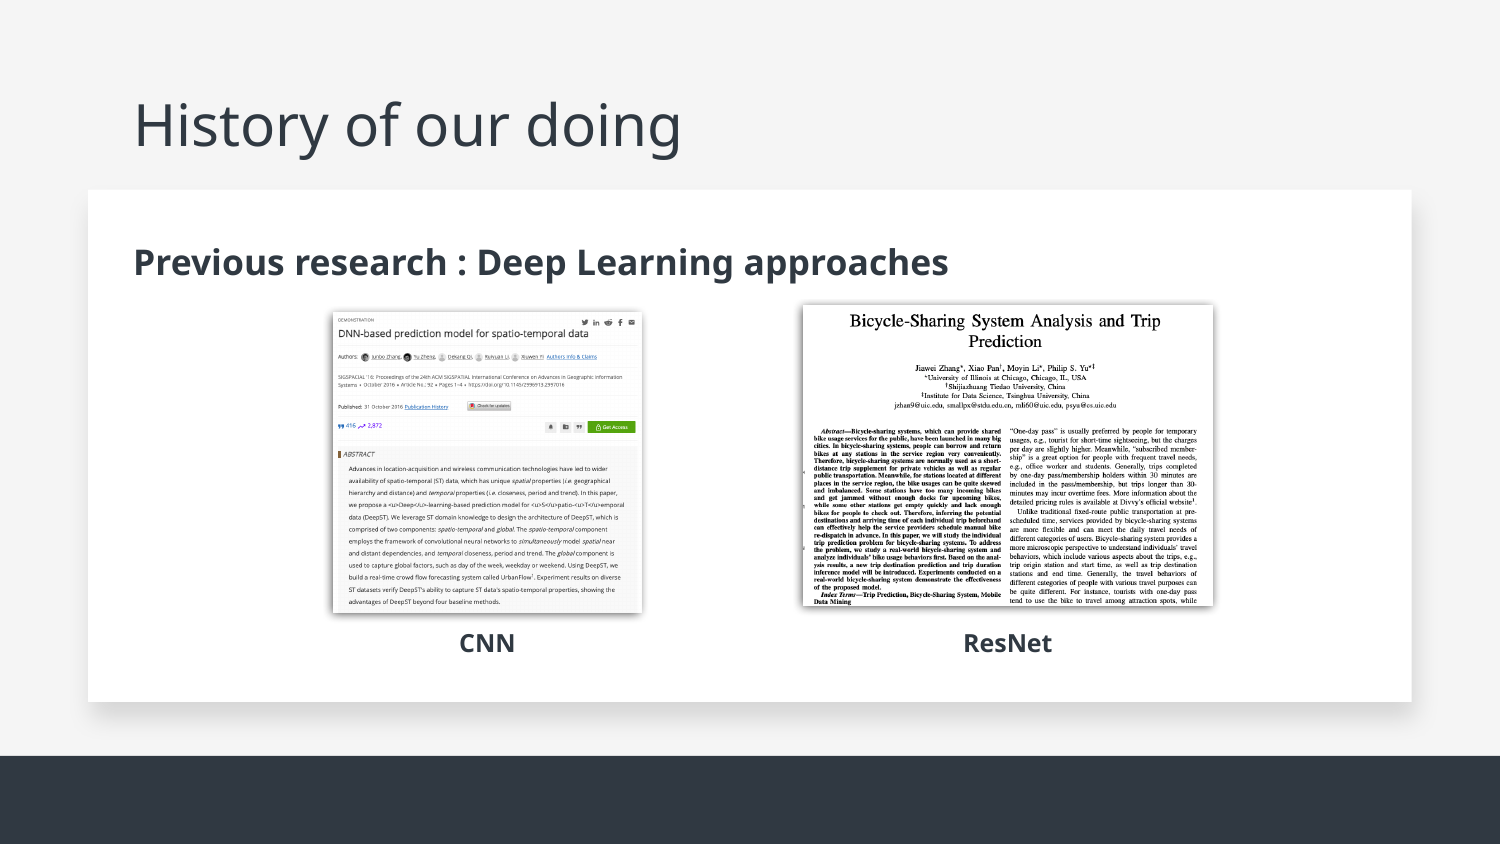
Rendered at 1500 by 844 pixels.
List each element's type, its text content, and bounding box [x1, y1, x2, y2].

title History of our doing [118, 72, 1442, 167]
subtitle CNN [287, 612, 688, 700]
subtitle Previous research : Deep Learning approaches [118, 210, 983, 297]
picture [802, 304, 1214, 606]
subtitle ResNet [807, 614, 1209, 700]
text_box [88, 189, 1412, 702]
picture [332, 312, 642, 613]
